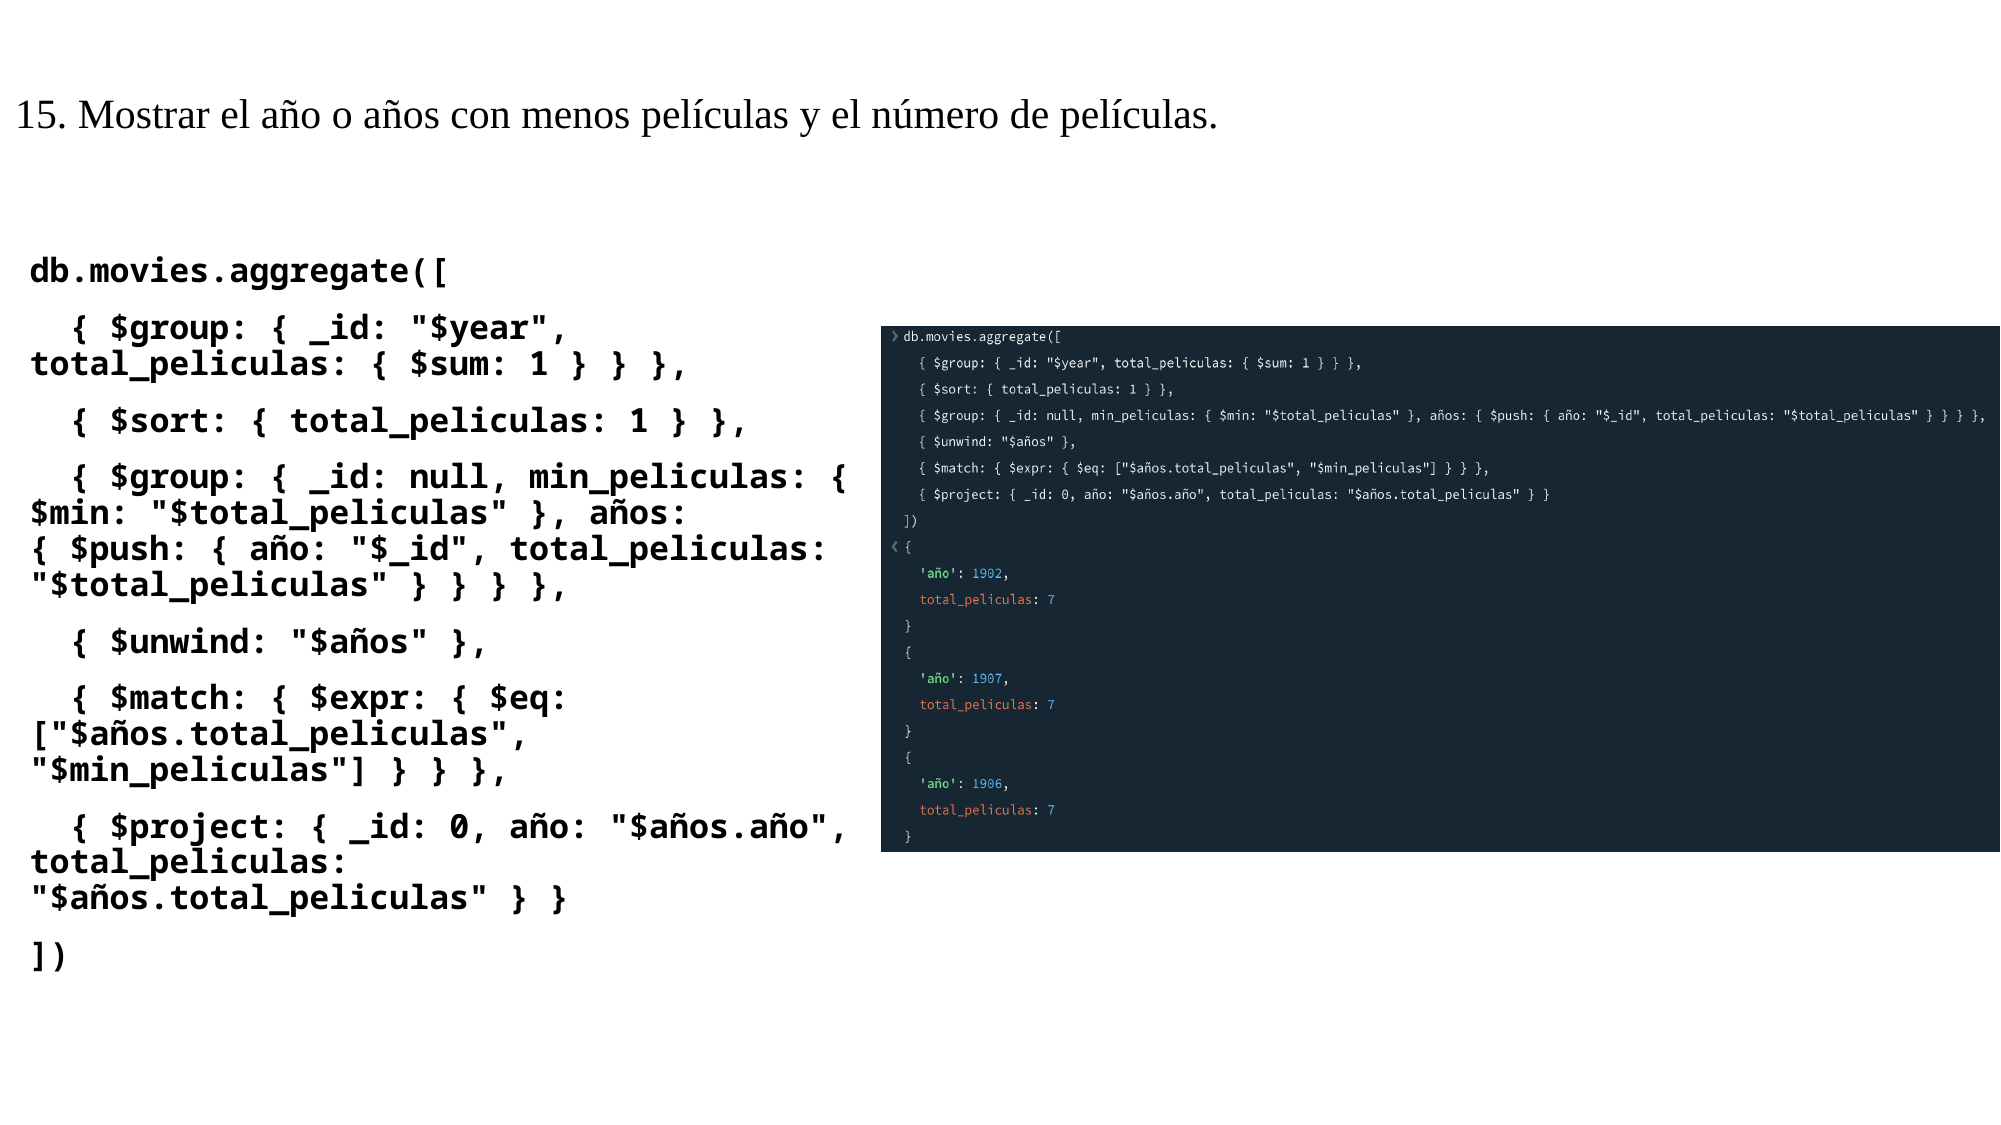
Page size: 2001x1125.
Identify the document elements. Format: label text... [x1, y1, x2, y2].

picture [880, 326, 2000, 853]
title 15. Mostrar el año o años con menos películas y el número de películas. [0, 0, 1247, 196]
list db.movies.aggregate([ { $group: { _id: "$year", total_peliculas: { $sum: 1 } } }, { $sort: { total_peliculas: 1 } }, { $group: { _id: null, min_peliculas: { $min: "$total_peliculas" }, años: { $push: { año: "$_id", total_peliculas: "$total_peliculas" } } } }, { $unwind: "$años" }, { $match: { $expr: { $eq: ["$años.total_peliculas", "$min_peliculas"] } } }, { $project: { _id: 0, año: "$años.año", total_peliculas: "$años.total_peliculas" } } ]) [14, 246, 882, 1075]
